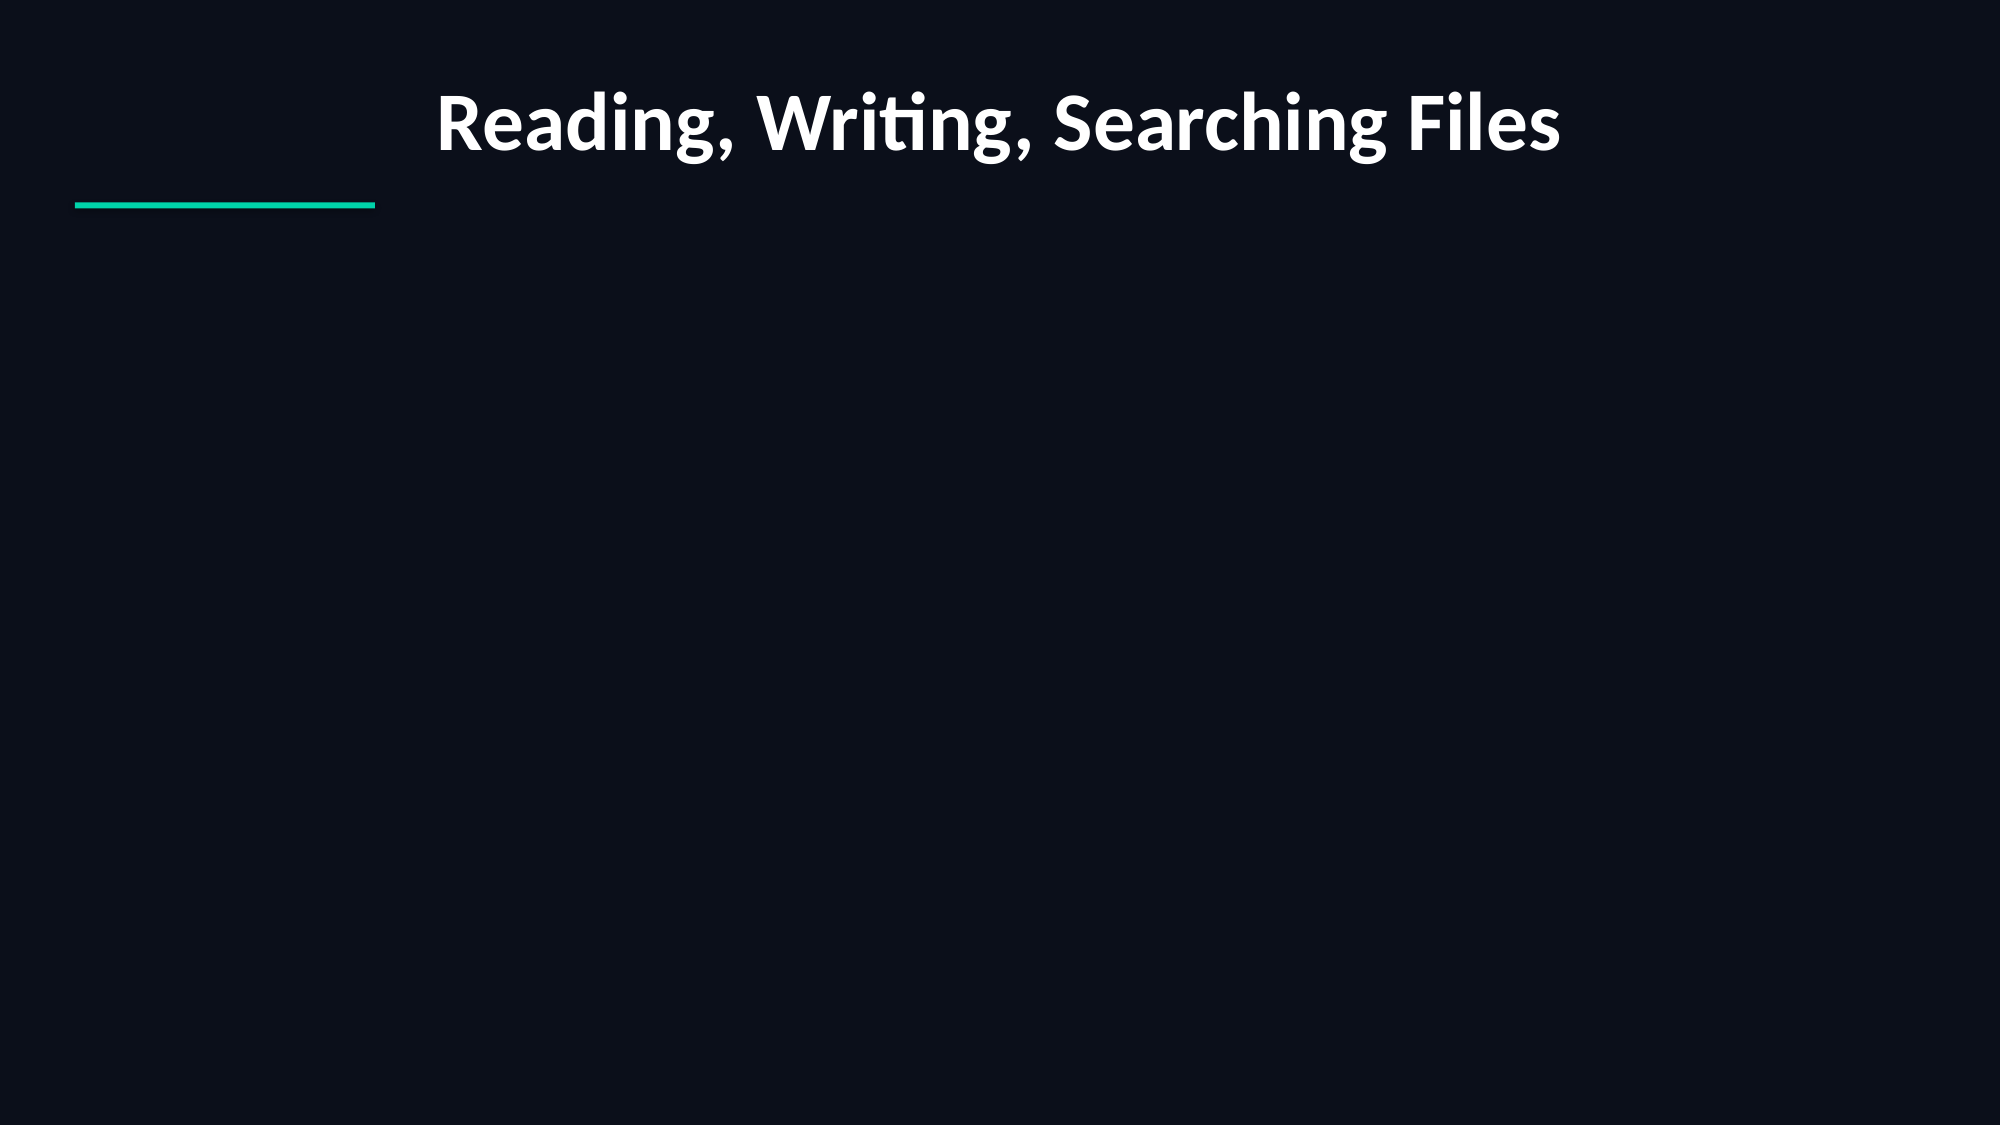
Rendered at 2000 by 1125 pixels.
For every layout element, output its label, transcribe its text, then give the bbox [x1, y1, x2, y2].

text_box Reading, Writing, Searching Files [422, 60, 1578, 175]
text_box [74, 202, 376, 209]
